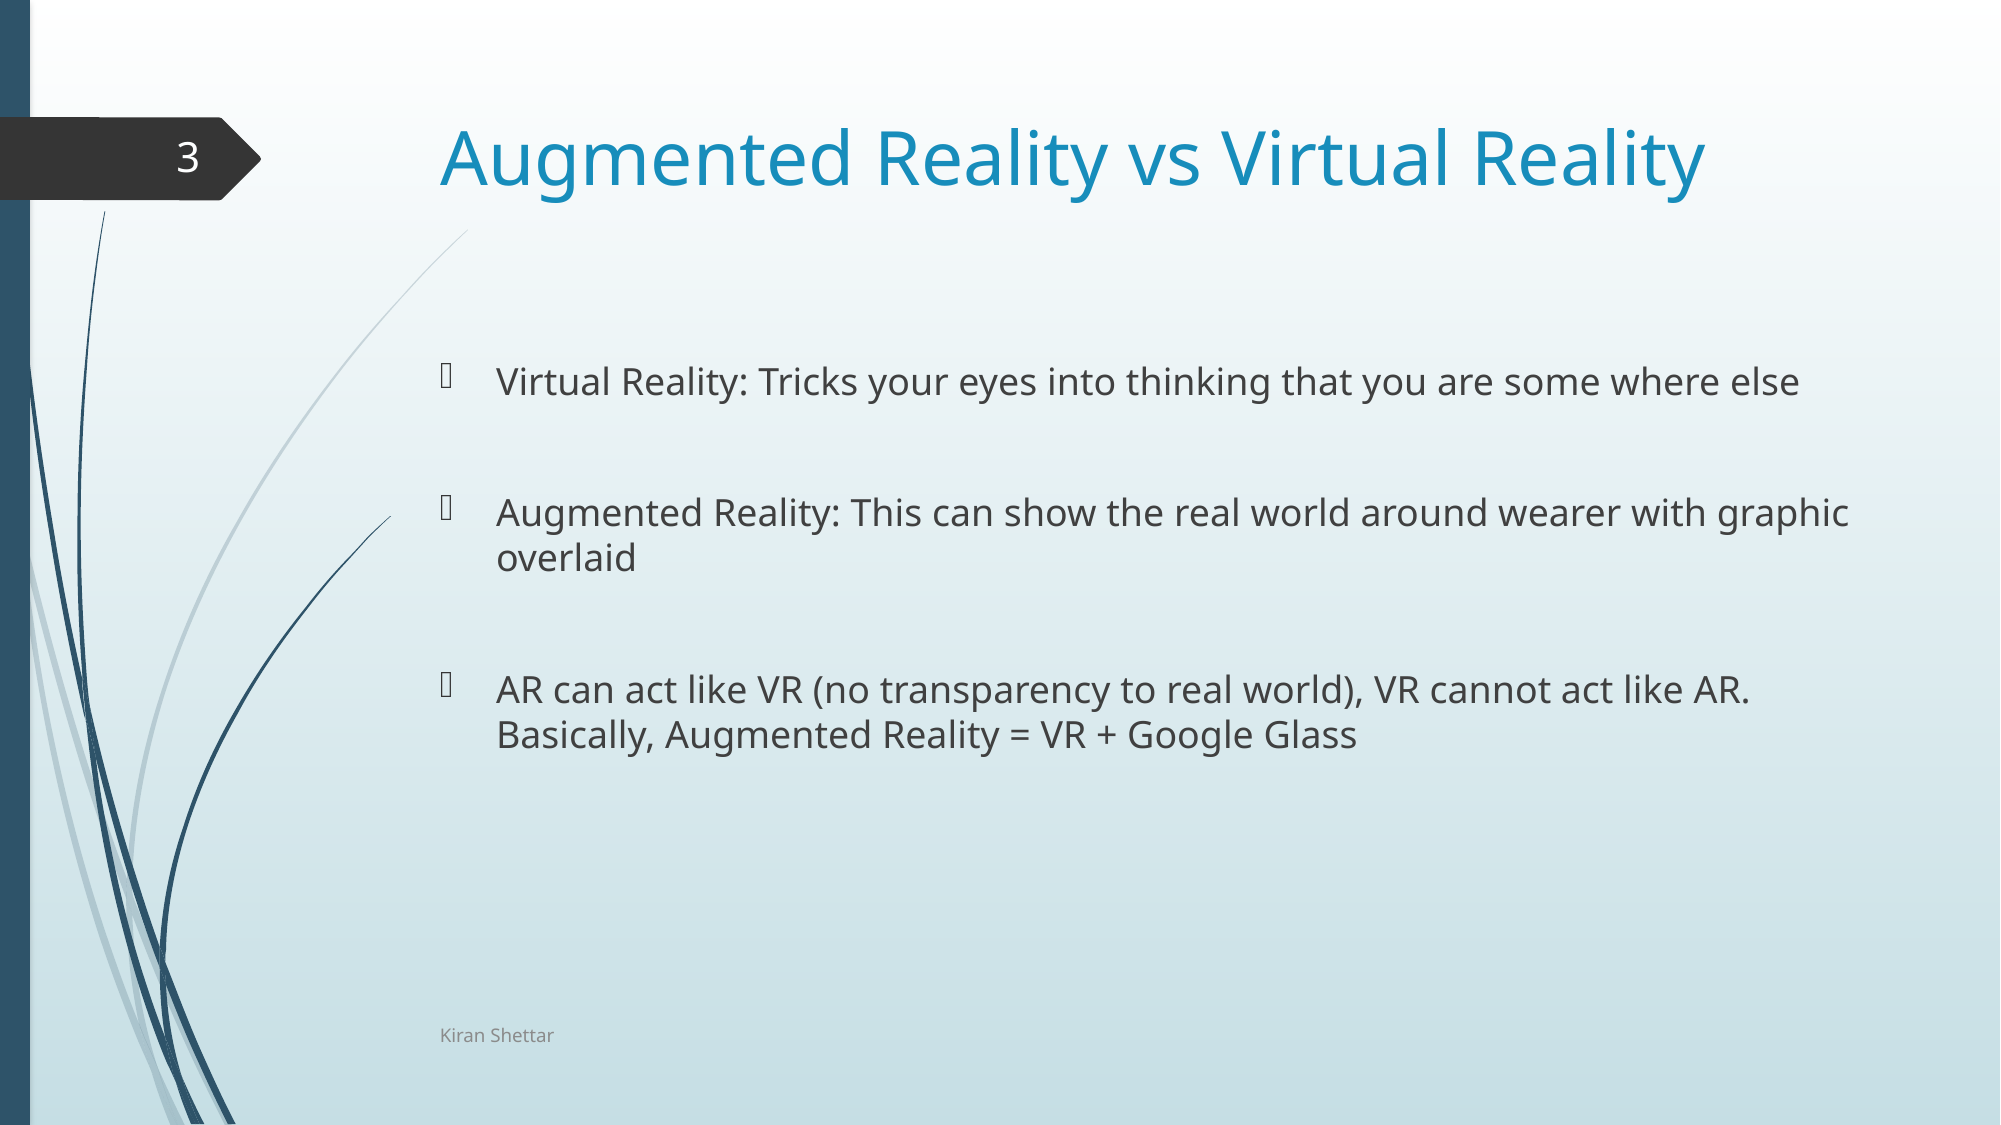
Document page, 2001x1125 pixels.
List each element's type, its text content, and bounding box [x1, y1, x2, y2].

footer Kiran Shettar [424, 1006, 1675, 1067]
slide_number 3 [87, 129, 216, 190]
list Virtual Reality: Tricks your eyes into thinking that you are some where else Augmented Reality: This can show the real world around wearer with graphic overlaid AR can act like VR (no transparency to real world), VR cannot act like AR. Basically, Augmented Reality = VR + Google Glass [424, 350, 1888, 970]
title Augmented Reality vs Virtual Reality [425, 102, 1888, 313]
